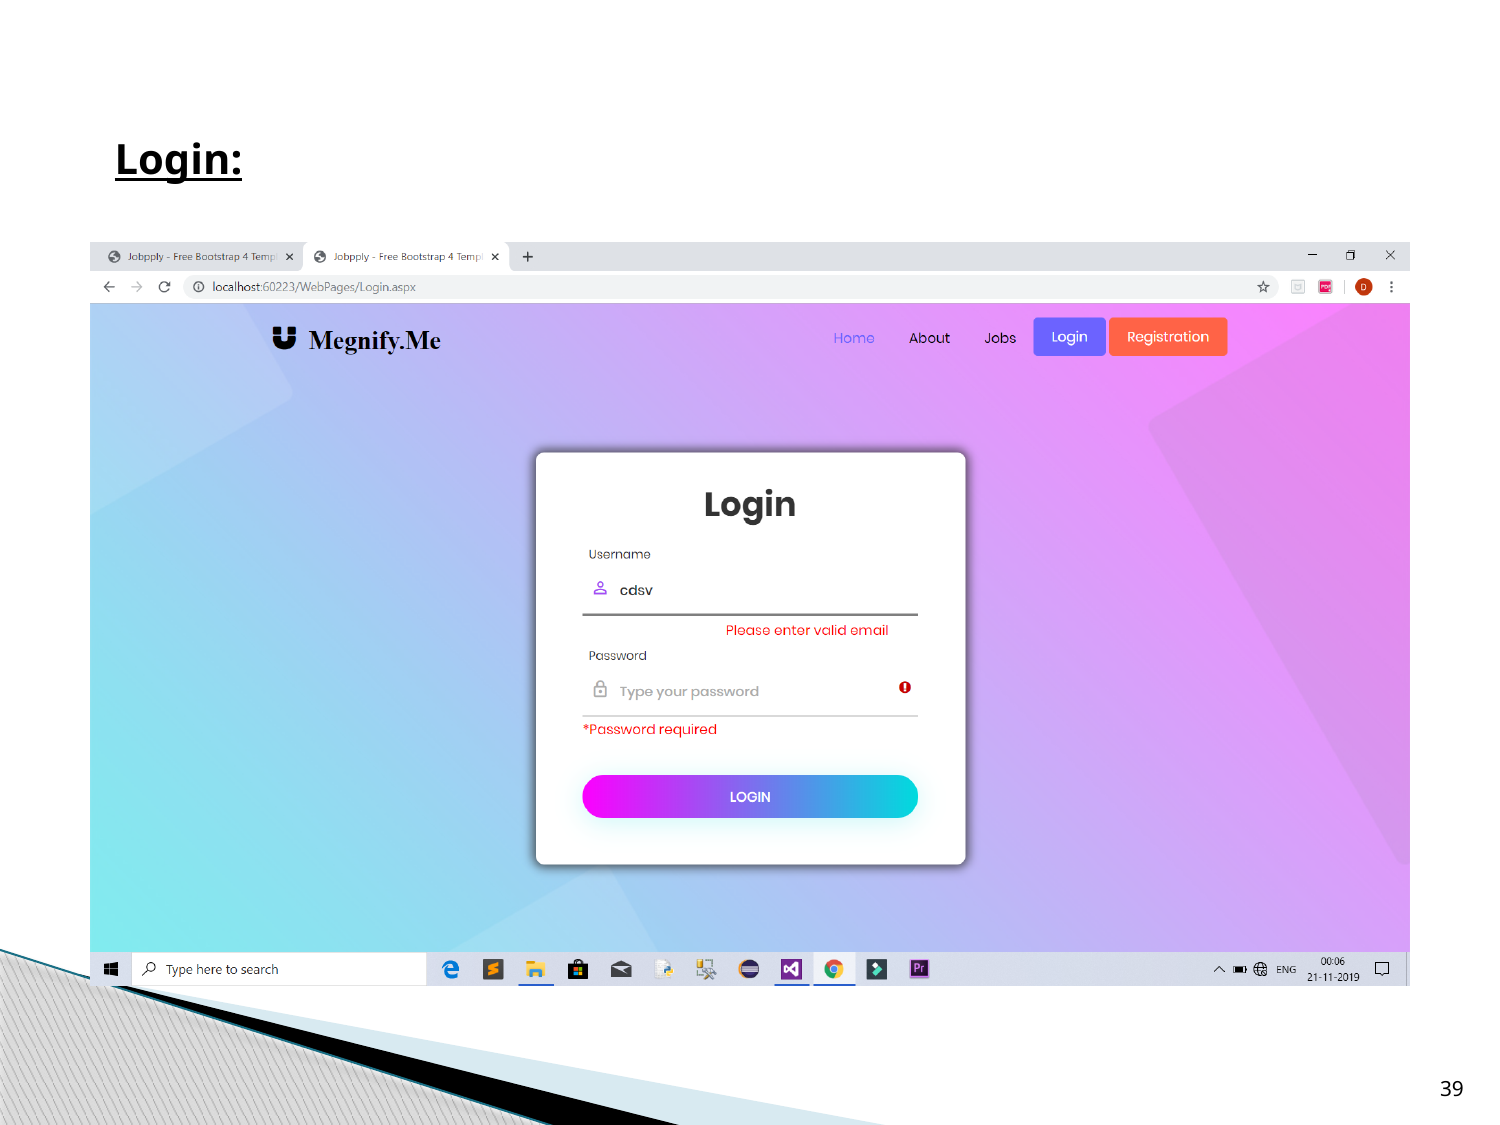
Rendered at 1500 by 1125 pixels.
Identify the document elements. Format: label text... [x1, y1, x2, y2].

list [89, 242, 1411, 986]
text_box Login: [99, 125, 258, 191]
slide_number 39 [1418, 1051, 1479, 1112]
